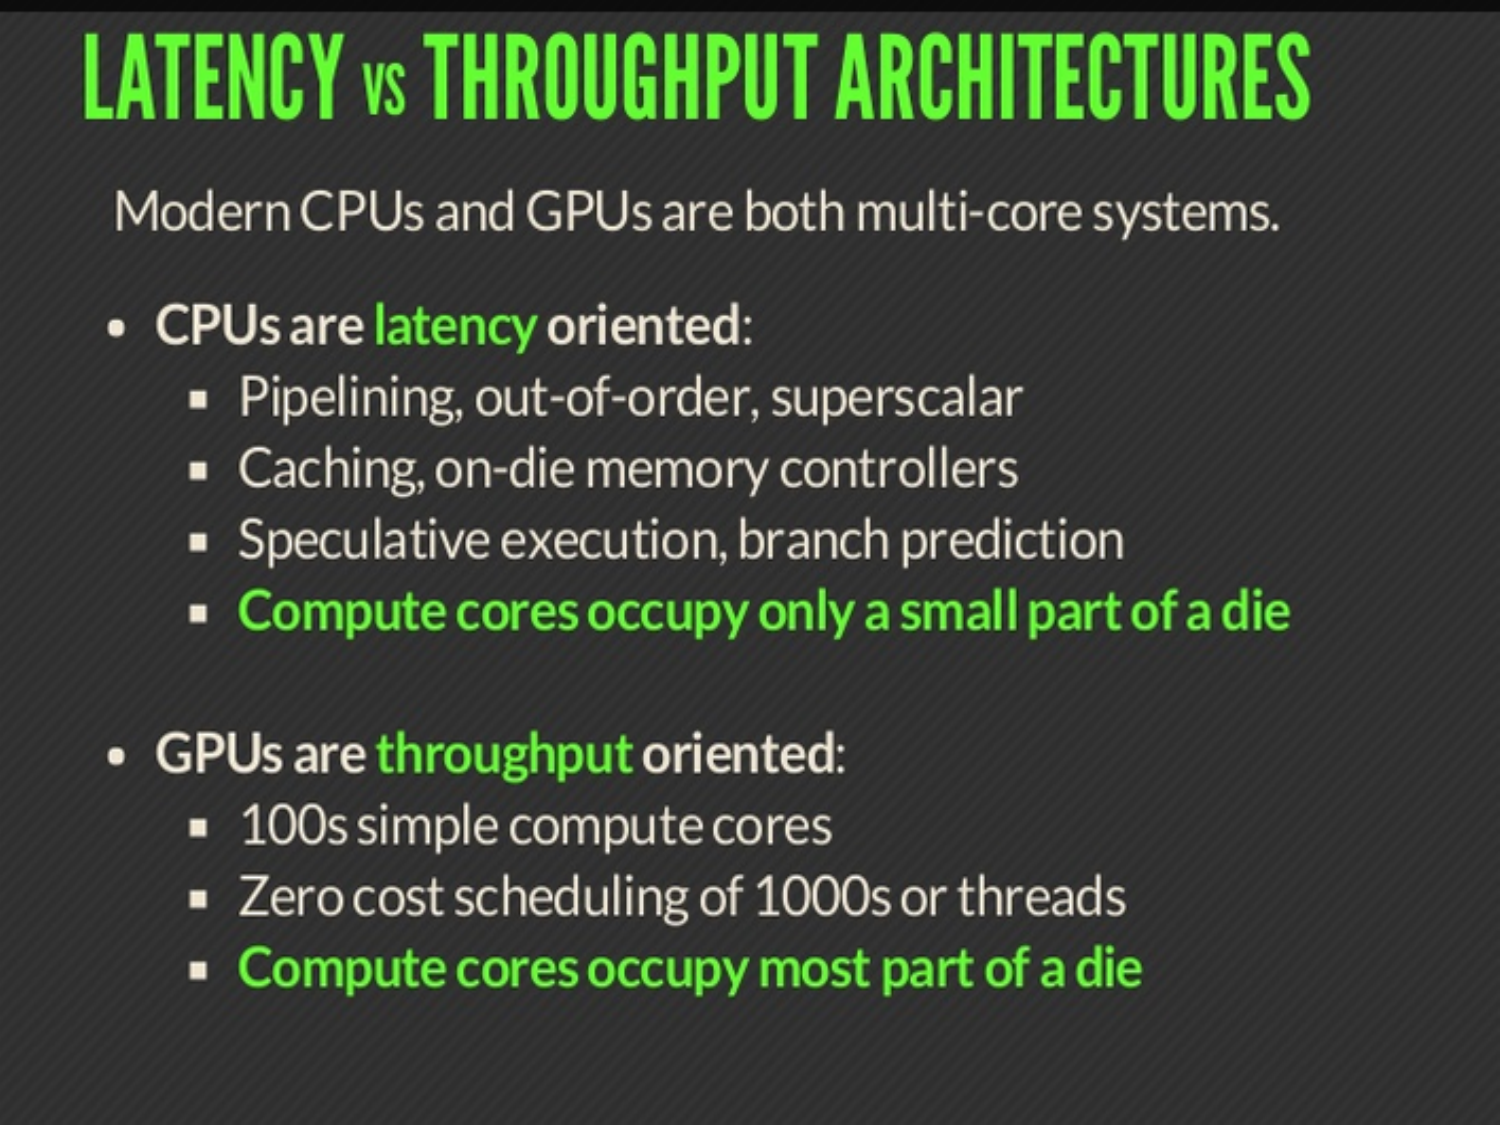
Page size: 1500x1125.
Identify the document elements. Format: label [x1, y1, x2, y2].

list [0, 0, 1500, 1125]
